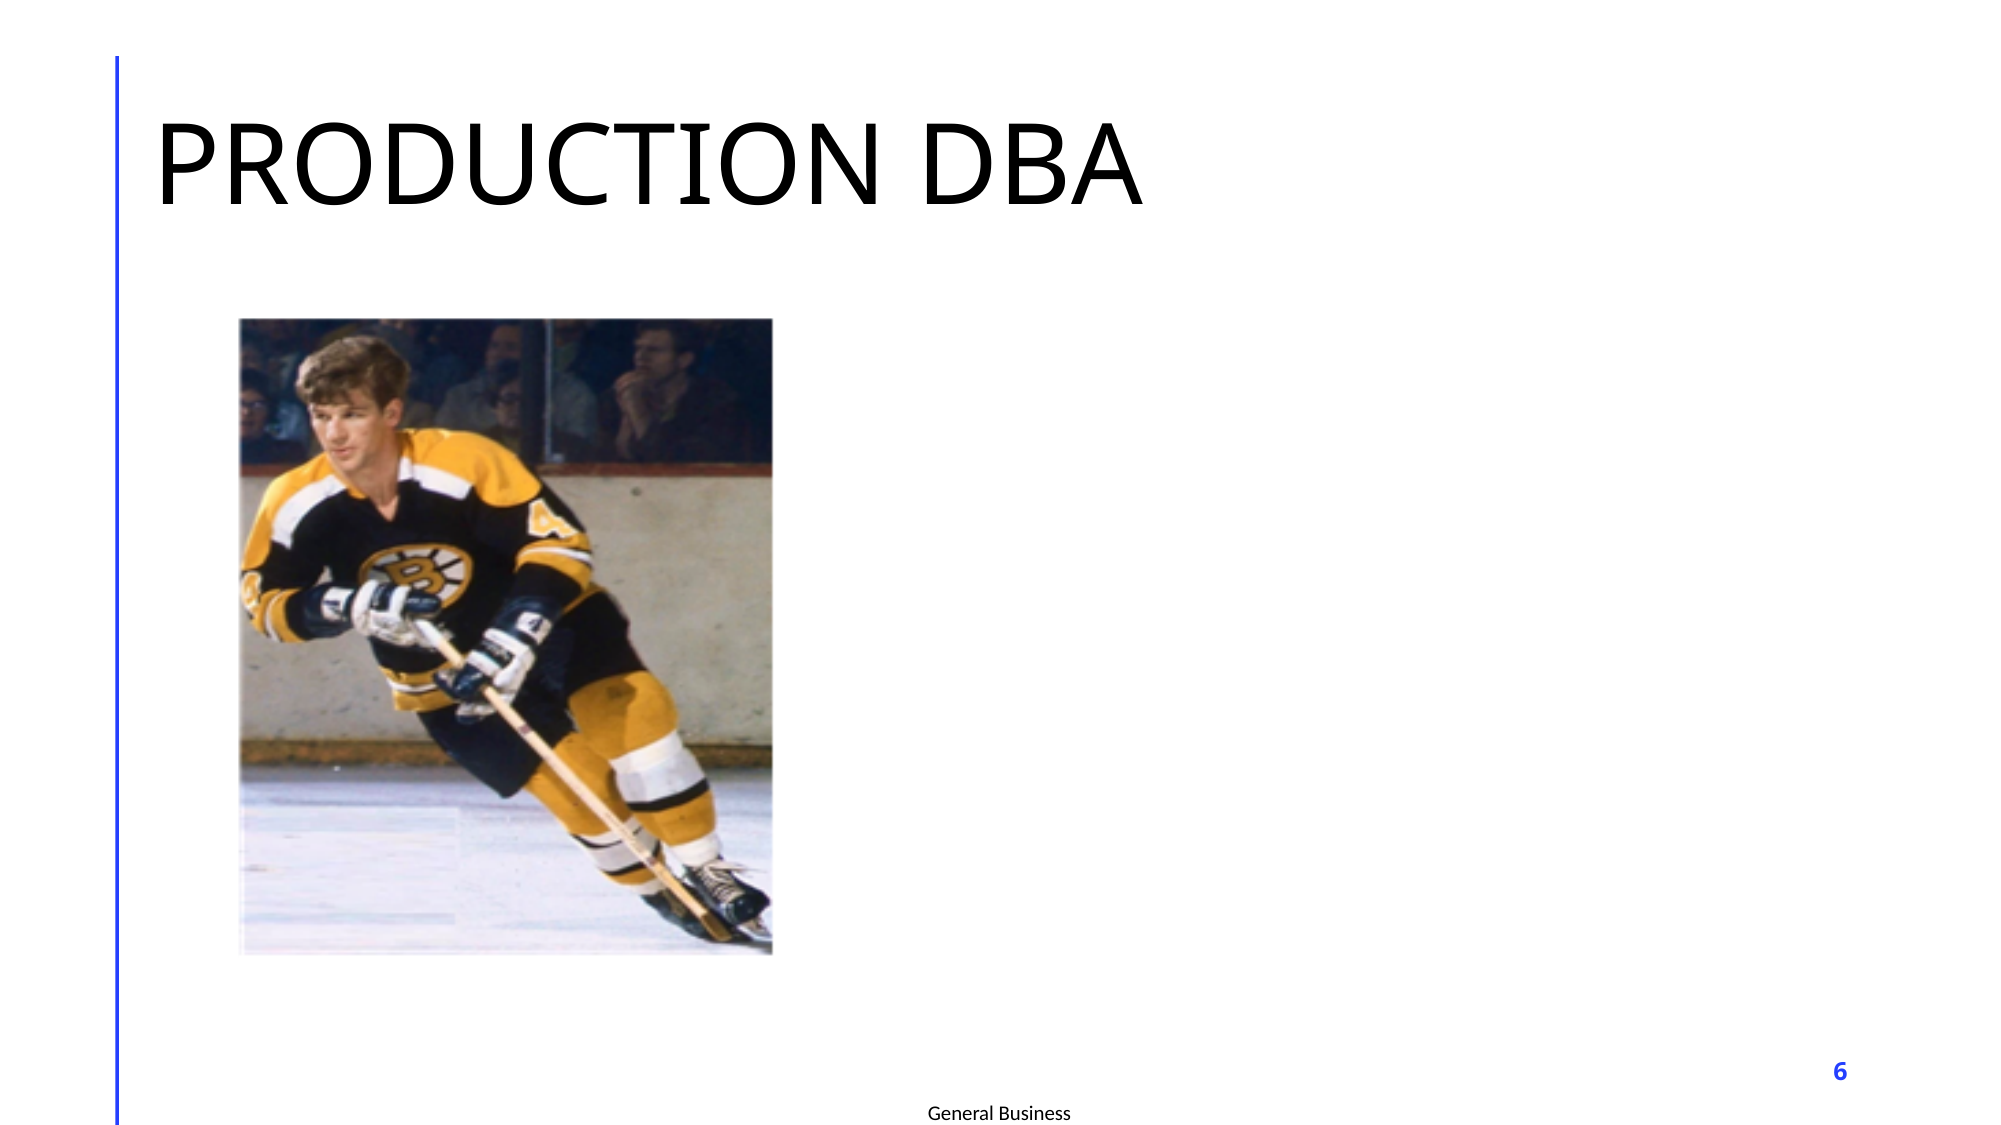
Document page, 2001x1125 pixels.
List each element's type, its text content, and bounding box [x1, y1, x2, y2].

slide_number 6 [1412, 1042, 1863, 1103]
title PRODUCTION DBA [137, 59, 1863, 278]
chart [237, 317, 776, 958]
